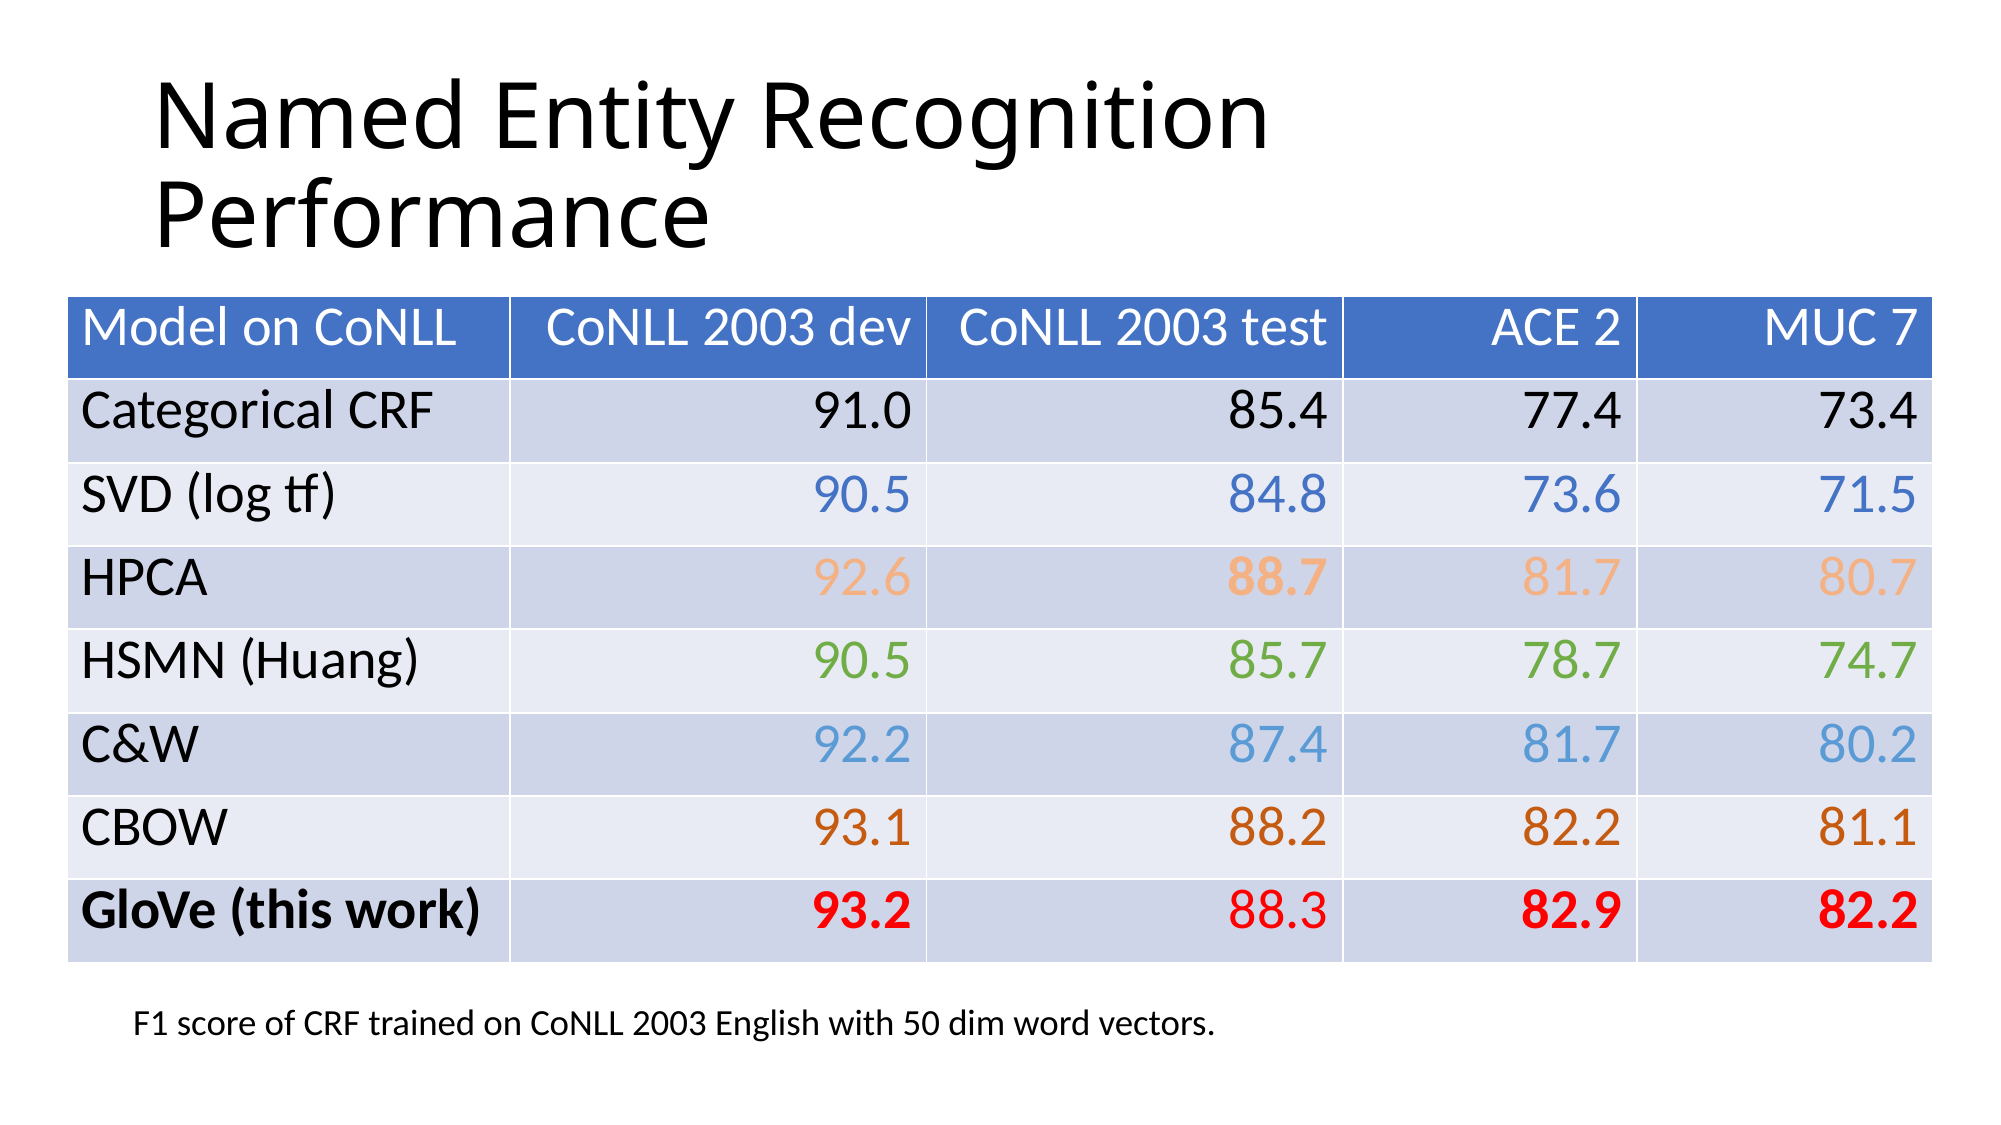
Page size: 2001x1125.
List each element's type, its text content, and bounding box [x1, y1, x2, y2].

table_cell HPCA [68, 547, 509, 628]
table_cell CBOW [68, 797, 509, 878]
table_cell 81.1 [1638, 797, 1932, 878]
table_cell 82.2 [1638, 880, 1932, 962]
table_cell 74.7 [1638, 630, 1932, 712]
table_cell 81.7 [1344, 547, 1636, 628]
table_cell 77.4 [1344, 380, 1636, 462]
table_cell 73.6 [1344, 464, 1636, 545]
table_cell 81.7 [1344, 714, 1636, 795]
table_cell 85.4 [927, 380, 1342, 462]
table_header CoNLL 2003 dev [511, 297, 926, 378]
table_header ACE 2 [1344, 297, 1636, 378]
table_cell 90.5 [511, 464, 926, 545]
table_cell 85.7 [927, 630, 1342, 712]
table_cell GloVe (this work) [68, 880, 509, 962]
table_cell 78.7 [1344, 630, 1636, 712]
table_cell 82.9 [1344, 880, 1636, 962]
table_cell 90.5 [511, 630, 926, 712]
table_cell 84.8 [927, 464, 1342, 545]
table_cell 92.2 [511, 714, 926, 795]
table_cell 87.4 [927, 714, 1342, 795]
text_box F1 score of CRF trained on CoNLL 2003 English with 50 dim word vectors. [118, 991, 1233, 1051]
table_header MUC 7 [1638, 297, 1932, 378]
table_cell 71.5 [1638, 464, 1932, 545]
table_cell 82.2 [1344, 797, 1636, 878]
table_cell 92.6 [511, 547, 926, 628]
table_cell 73.4 [1638, 380, 1932, 462]
table_cell 93.1 [511, 797, 926, 878]
table_cell 91.0 [511, 380, 926, 462]
table_cell C&W [68, 714, 509, 795]
table_header CoNLL 2003 test [927, 297, 1342, 378]
table_cell 88.2 [927, 797, 1342, 878]
table_cell 88.7 [927, 547, 1342, 628]
table_cell 80.2 [1638, 714, 1932, 795]
table_cell 80.7 [1638, 547, 1932, 628]
table_cell Categorical CRF [68, 380, 509, 462]
table_cell SVD (log tf) [68, 464, 509, 545]
title Named Entity Recognition Performance [137, 59, 1863, 278]
table_cell HSMN (Huang) [68, 630, 509, 712]
table_cell 93.2 [511, 880, 926, 962]
table_cell 88.3 [927, 880, 1342, 962]
table_header Model on CoNLL [68, 297, 509, 378]
